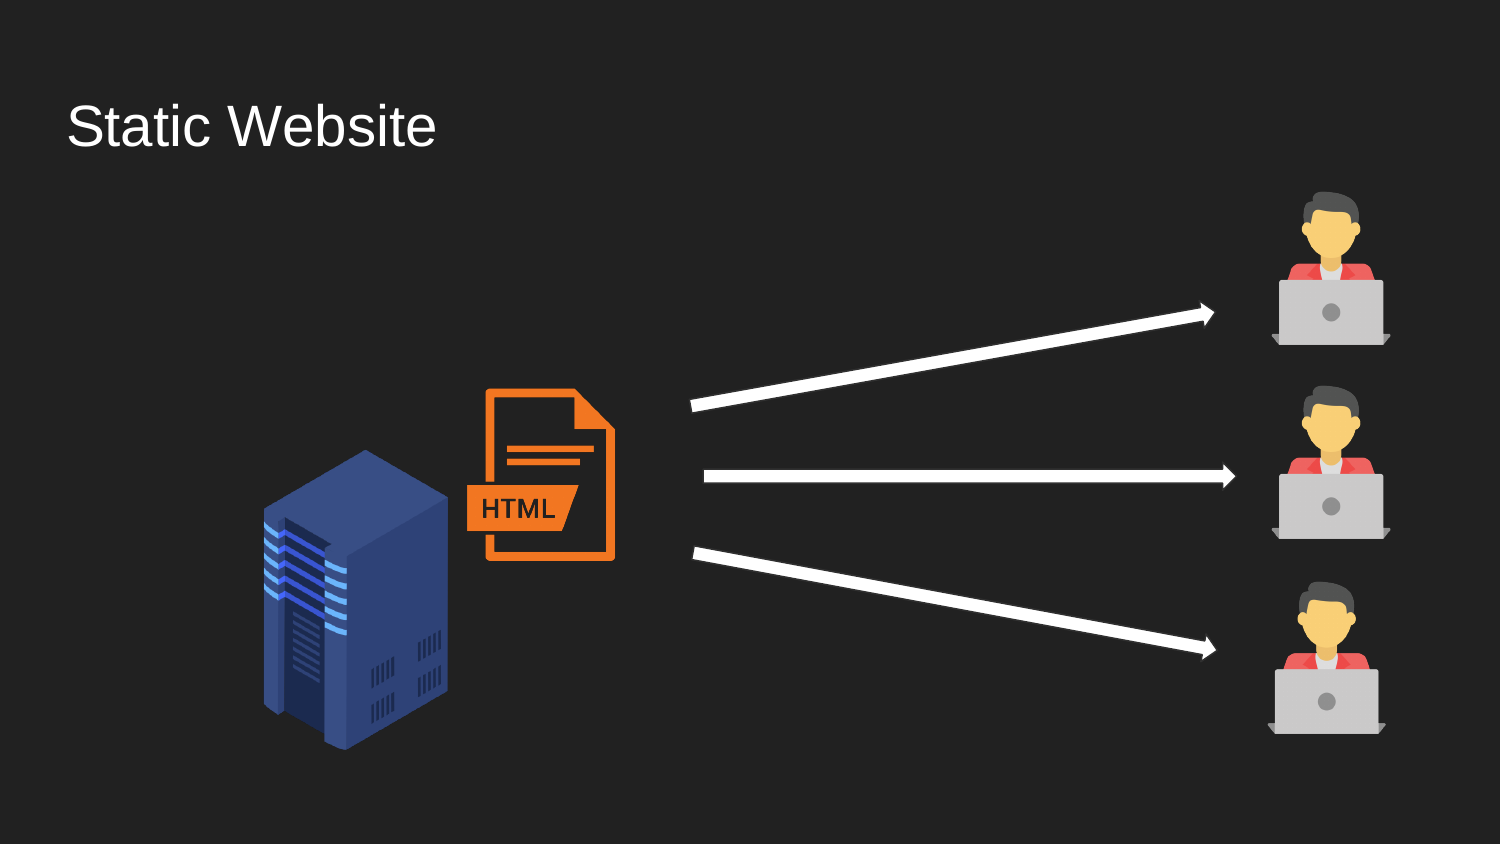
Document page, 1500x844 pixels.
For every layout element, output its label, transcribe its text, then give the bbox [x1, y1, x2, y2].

title Static Website [51, 72, 1449, 167]
picture [1251, 188, 1411, 349]
picture [1246, 577, 1407, 738]
picture [1251, 382, 1411, 542]
picture [198, 386, 629, 756]
text_box [689, 300, 1216, 414]
text_box [703, 462, 1237, 491]
text_box [691, 545, 1218, 662]
